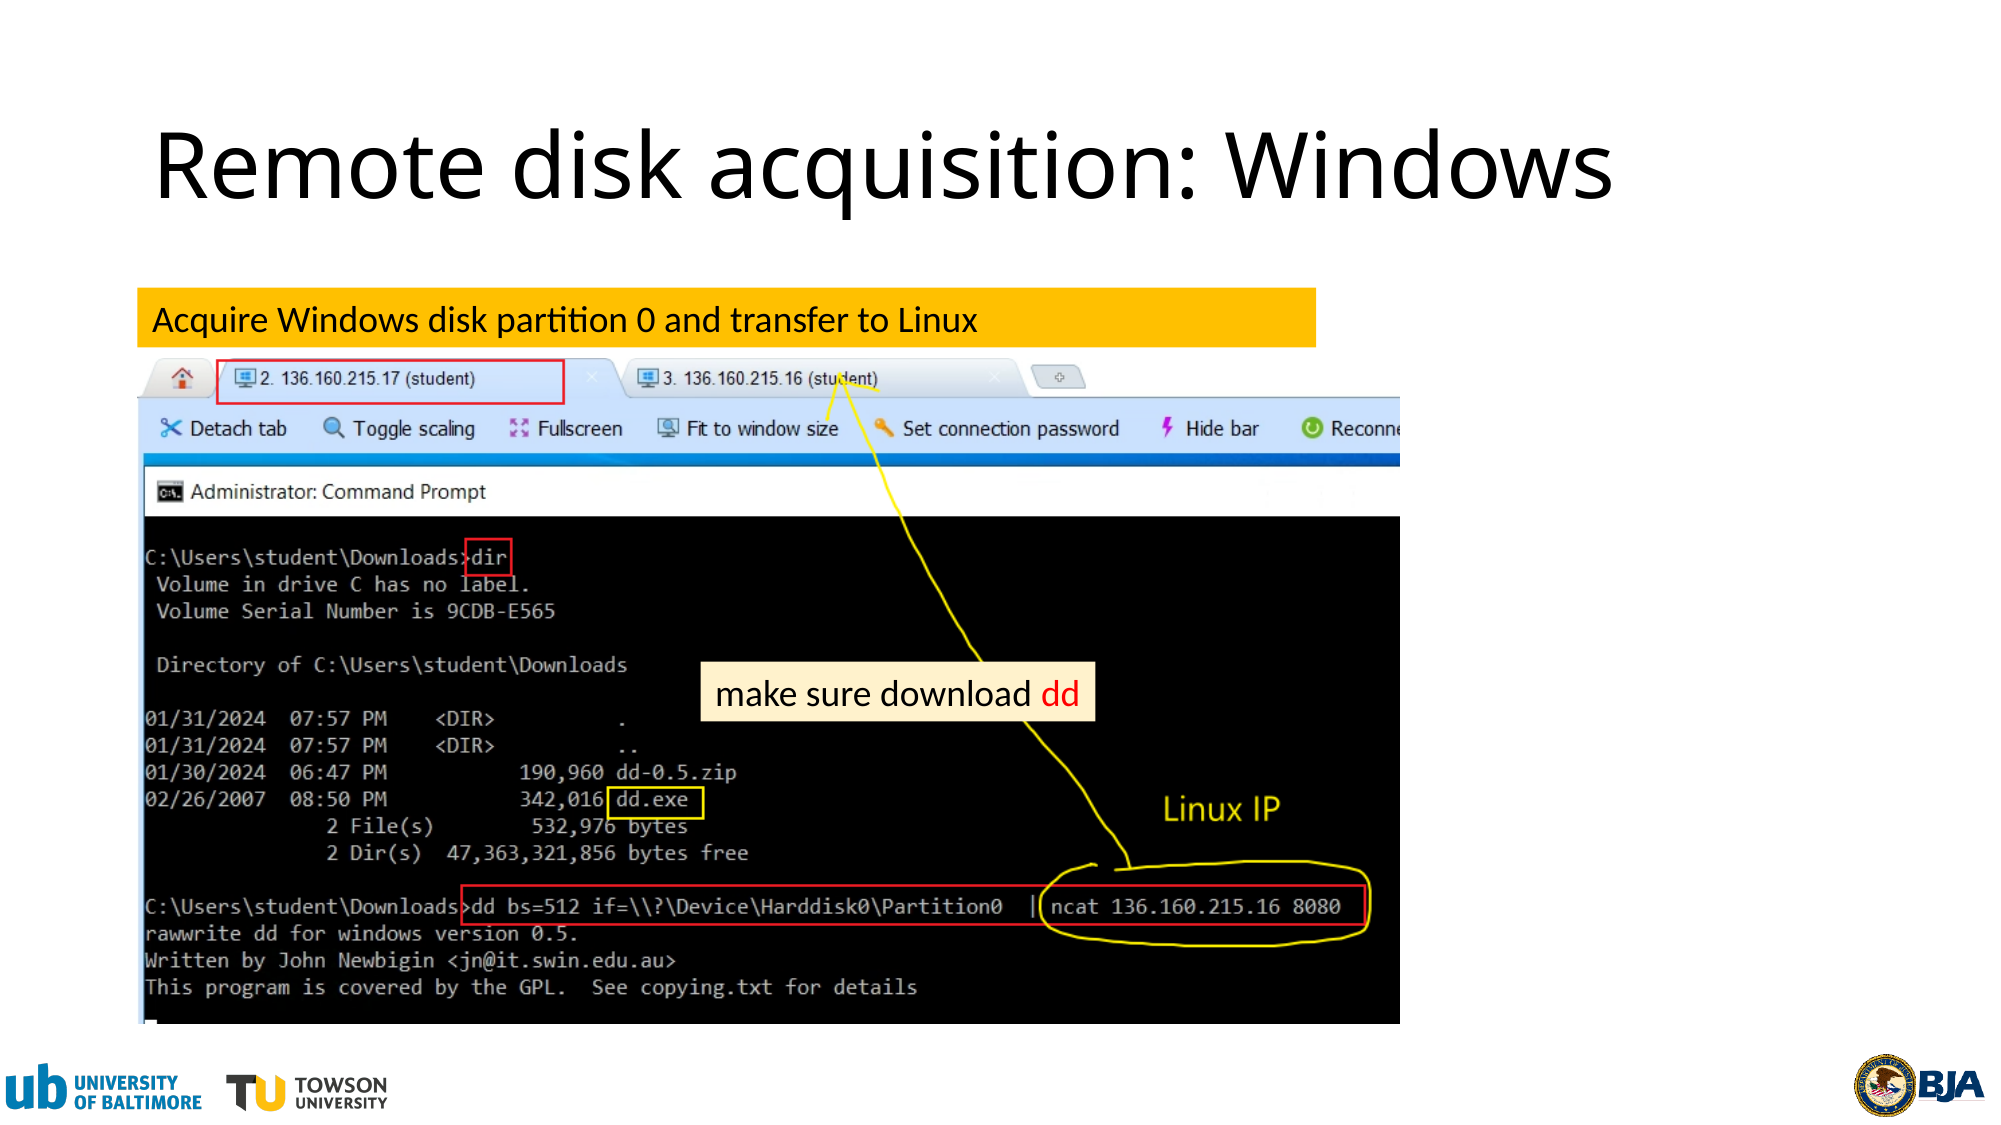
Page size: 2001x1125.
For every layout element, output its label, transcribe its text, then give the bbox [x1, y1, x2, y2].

text_box Acquire Windows disk partition 0 and transfer to Linux [137, 287, 1317, 348]
title Remote disk acquisition: Windows [137, 59, 1863, 278]
picture [0, 1031, 407, 1125]
picture [137, 358, 1400, 1024]
picture [1854, 1054, 1986, 1117]
